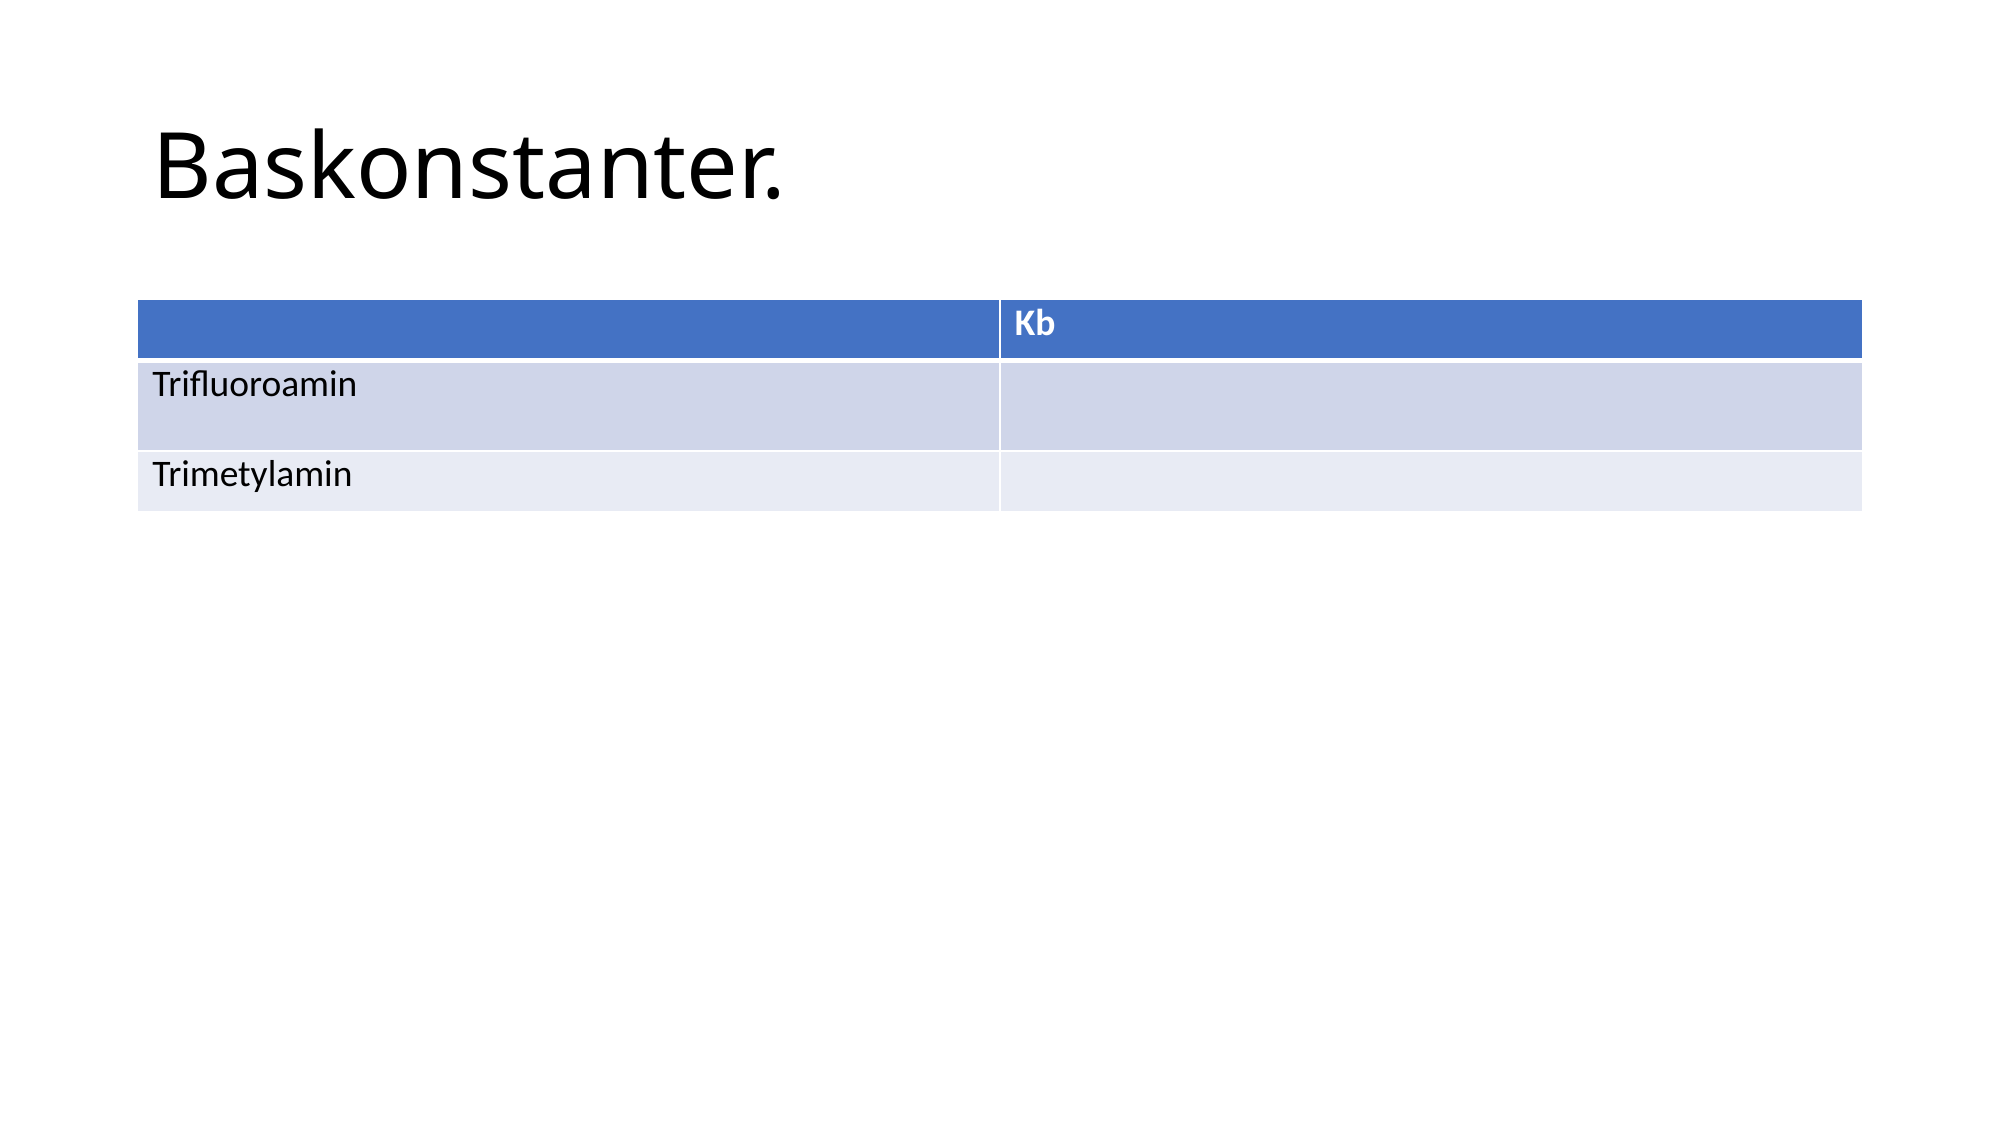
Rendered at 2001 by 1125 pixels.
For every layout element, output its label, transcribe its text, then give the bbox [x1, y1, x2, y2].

title Baskonstanter. [137, 59, 1863, 278]
